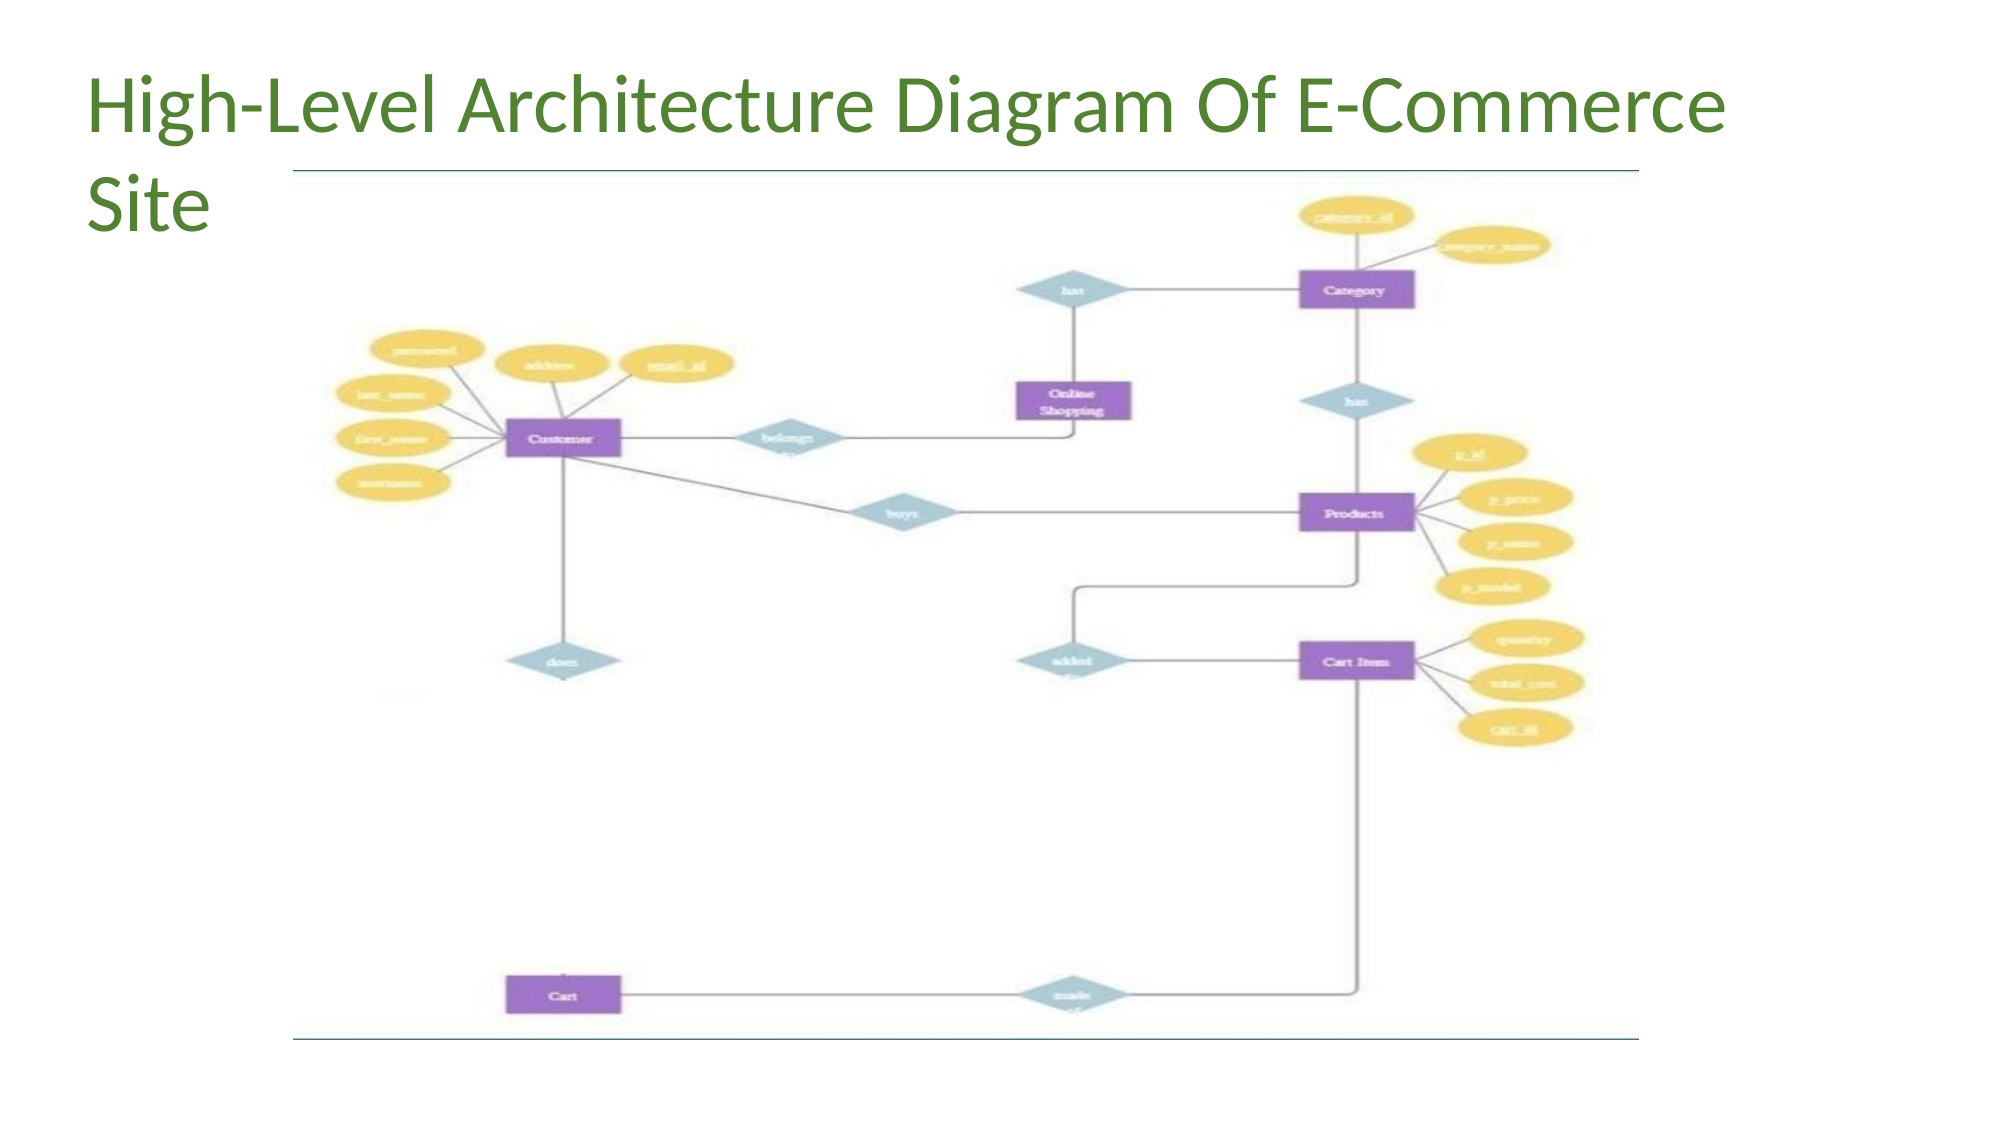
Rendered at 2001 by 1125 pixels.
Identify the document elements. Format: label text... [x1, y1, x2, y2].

picture [293, 170, 1639, 1040]
text_box High-Level Architecture Diagram Of E-Commerce Site [71, 41, 1867, 256]
